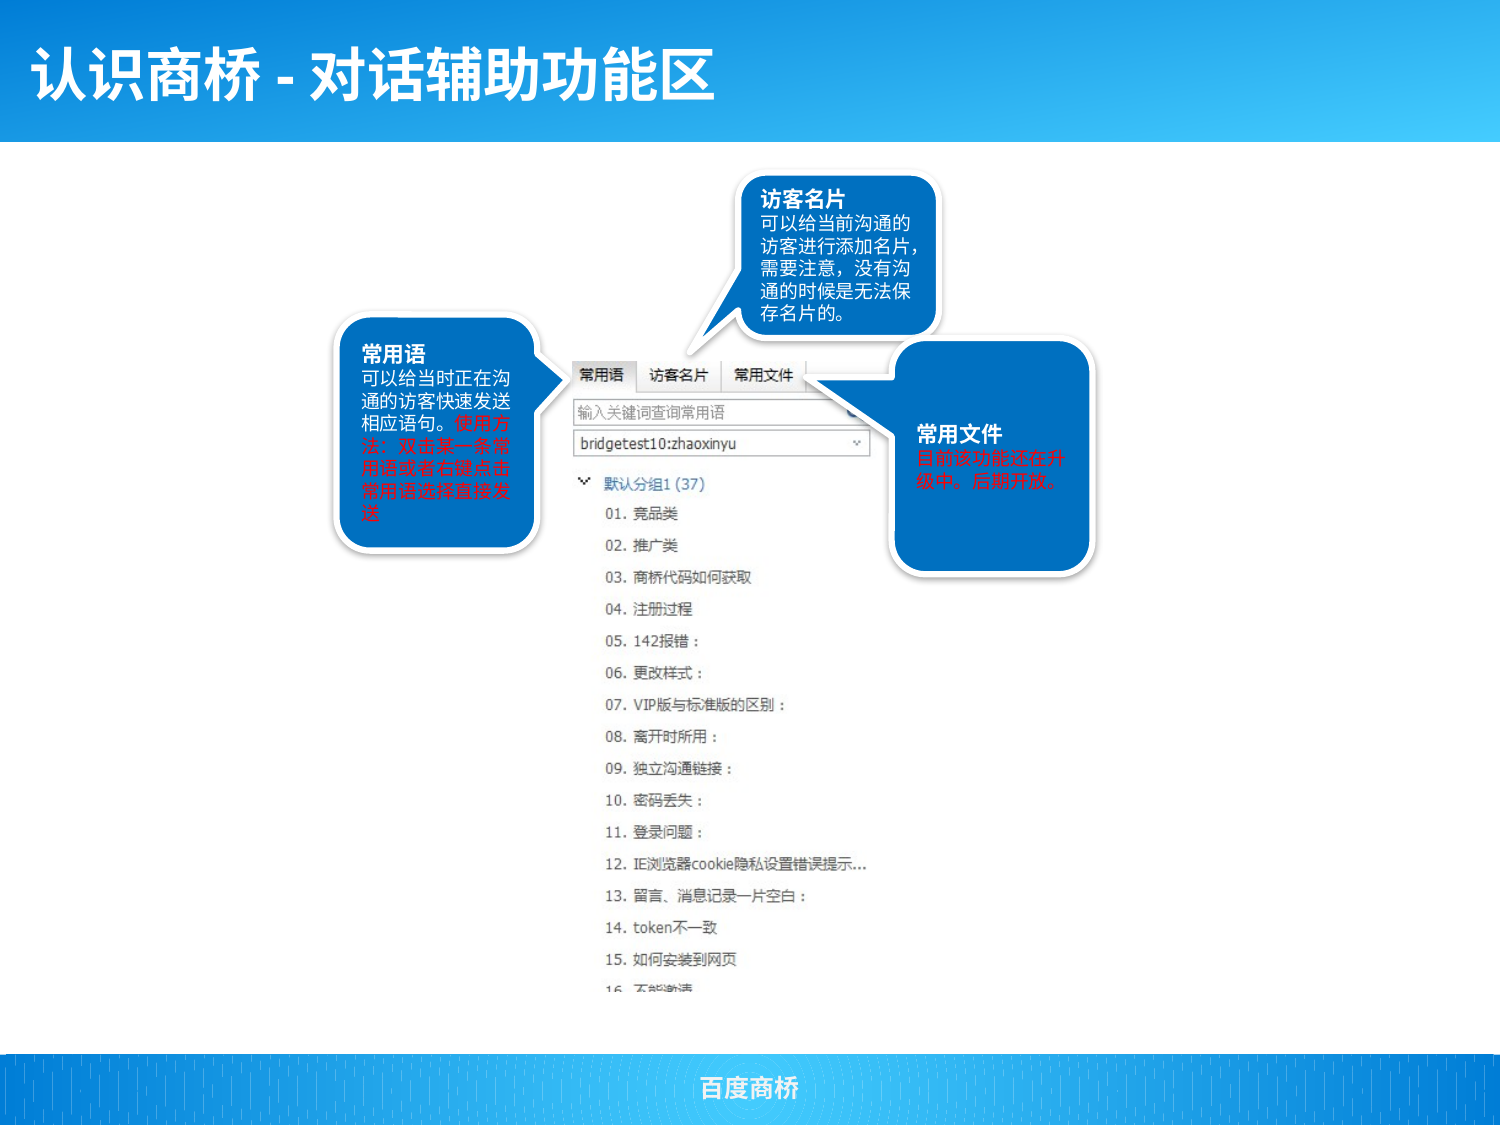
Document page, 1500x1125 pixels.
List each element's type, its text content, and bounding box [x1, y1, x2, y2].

footer 百度商桥 [512, 1067, 988, 1115]
title 认识商桥-对话辅助功能区 [14, 21, 1365, 126]
picture [572, 361, 900, 993]
text_box 访客名片 可以给当前沟通的访客进行添加名片，需要注意，没有沟通的时候是无法保存名片的。 [686, 169, 943, 356]
text_box 常用语 可以给当时正在沟通的访客快速发送相应语句。使用方法：双击某一条常用语或者右键点击常用语选择直接发送 [333, 311, 567, 554]
text_box 常用文件 目前该功能还在升级中。后期开放。 [890, 334, 1096, 578]
